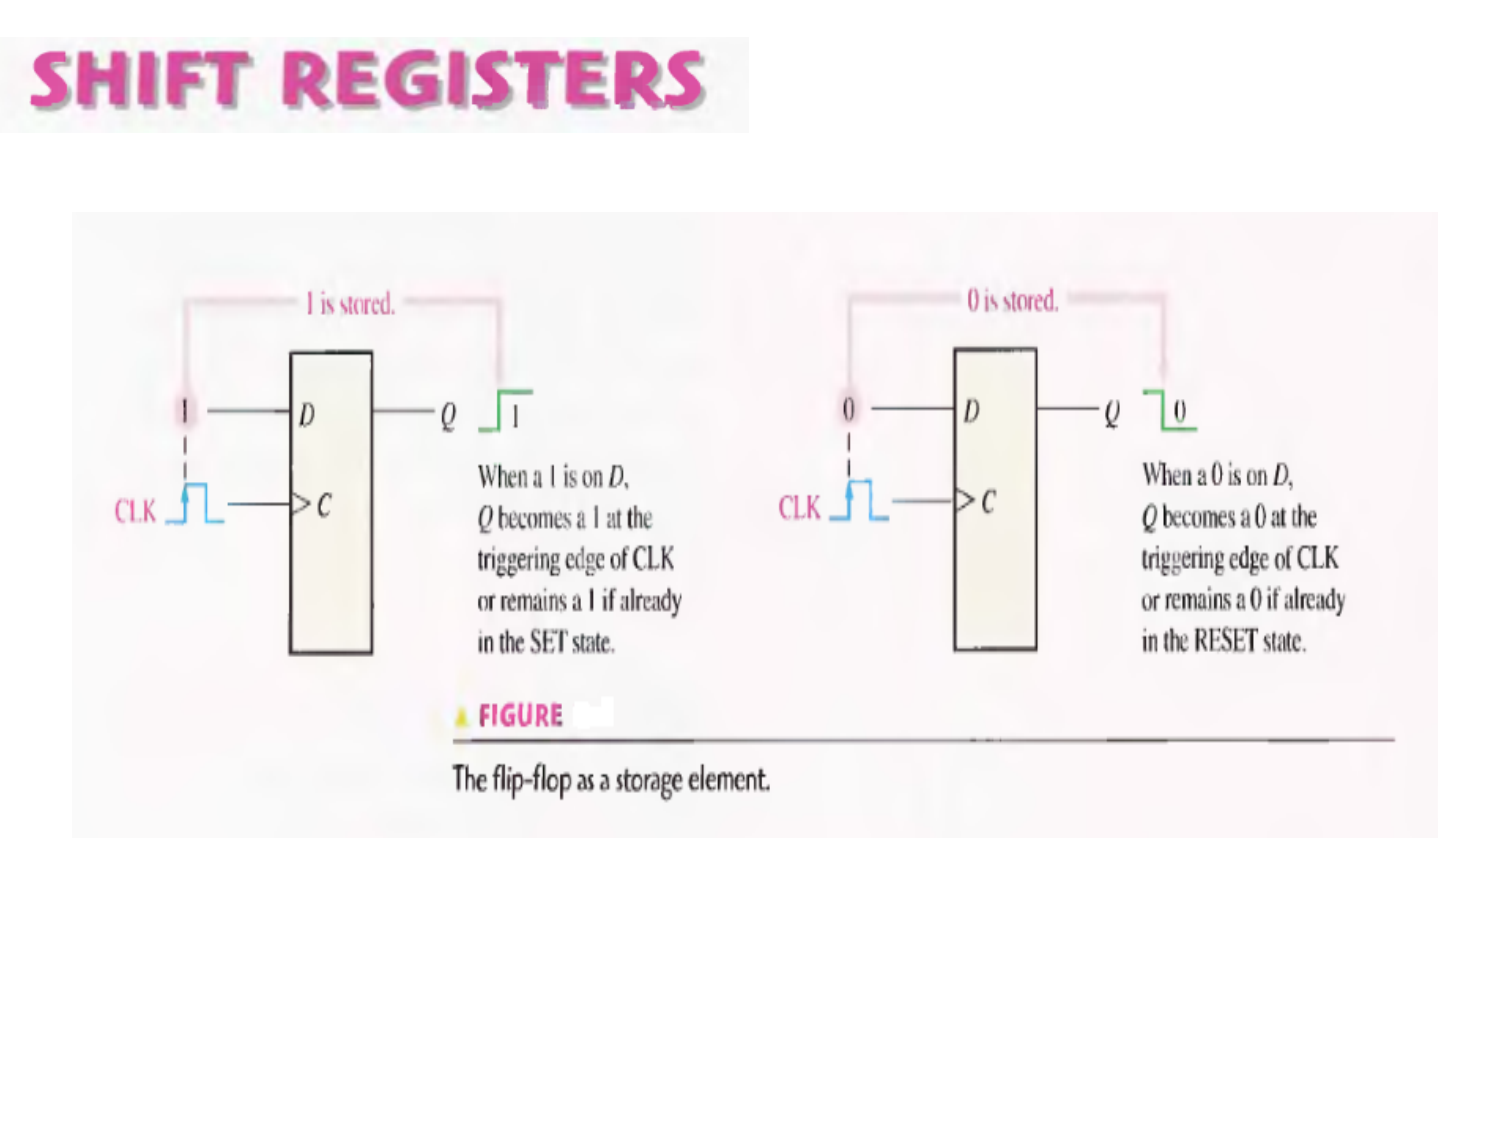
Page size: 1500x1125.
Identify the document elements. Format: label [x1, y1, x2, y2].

picture [72, 212, 1438, 838]
picture [0, 37, 749, 133]
